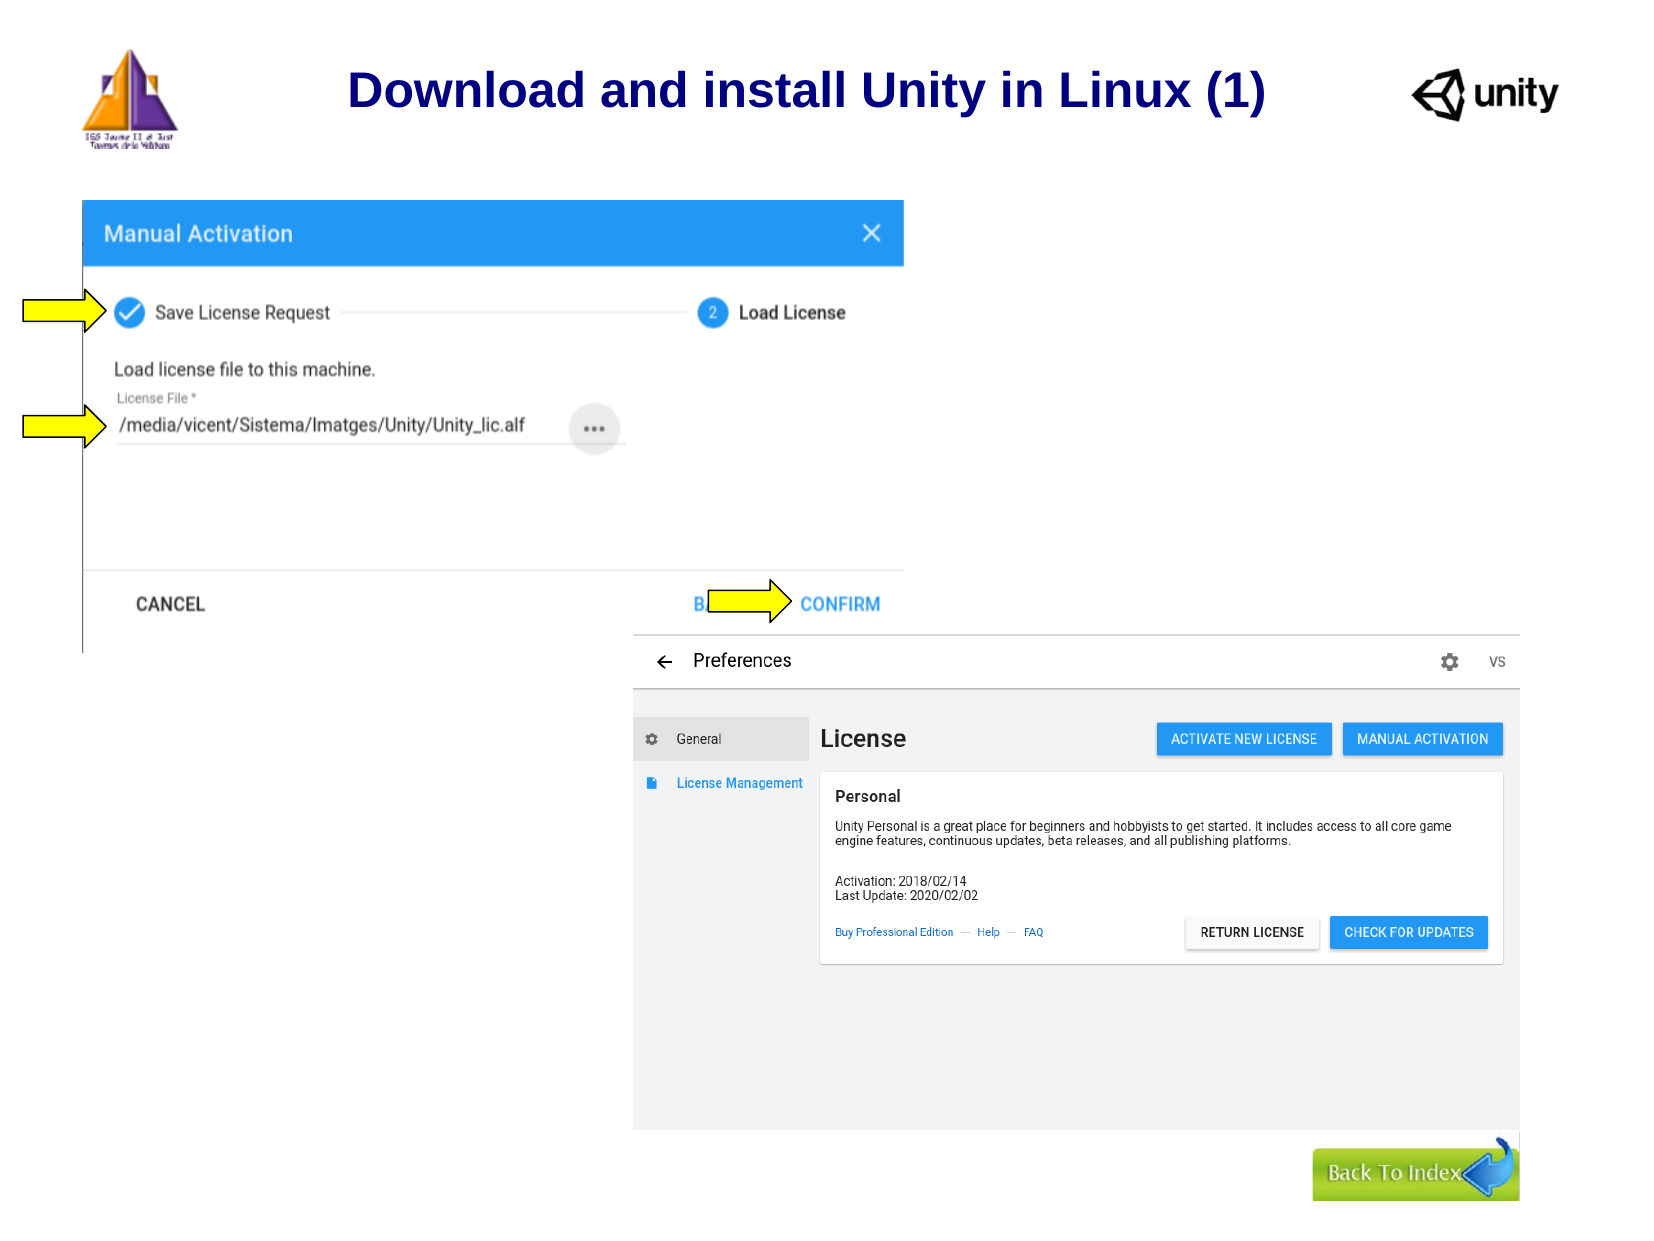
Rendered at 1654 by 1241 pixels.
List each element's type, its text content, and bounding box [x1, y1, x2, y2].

text_box [1312, 1138, 1520, 1201]
picture [1405, 60, 1572, 129]
picture [82, 200, 1520, 1130]
text_box [23, 415, 77, 438]
picture [82, 49, 178, 150]
text_box [23, 299, 77, 322]
text_box [106, 29, 231, 160]
text_box Download and install Unity in Linux (1) [319, 40, 1297, 129]
